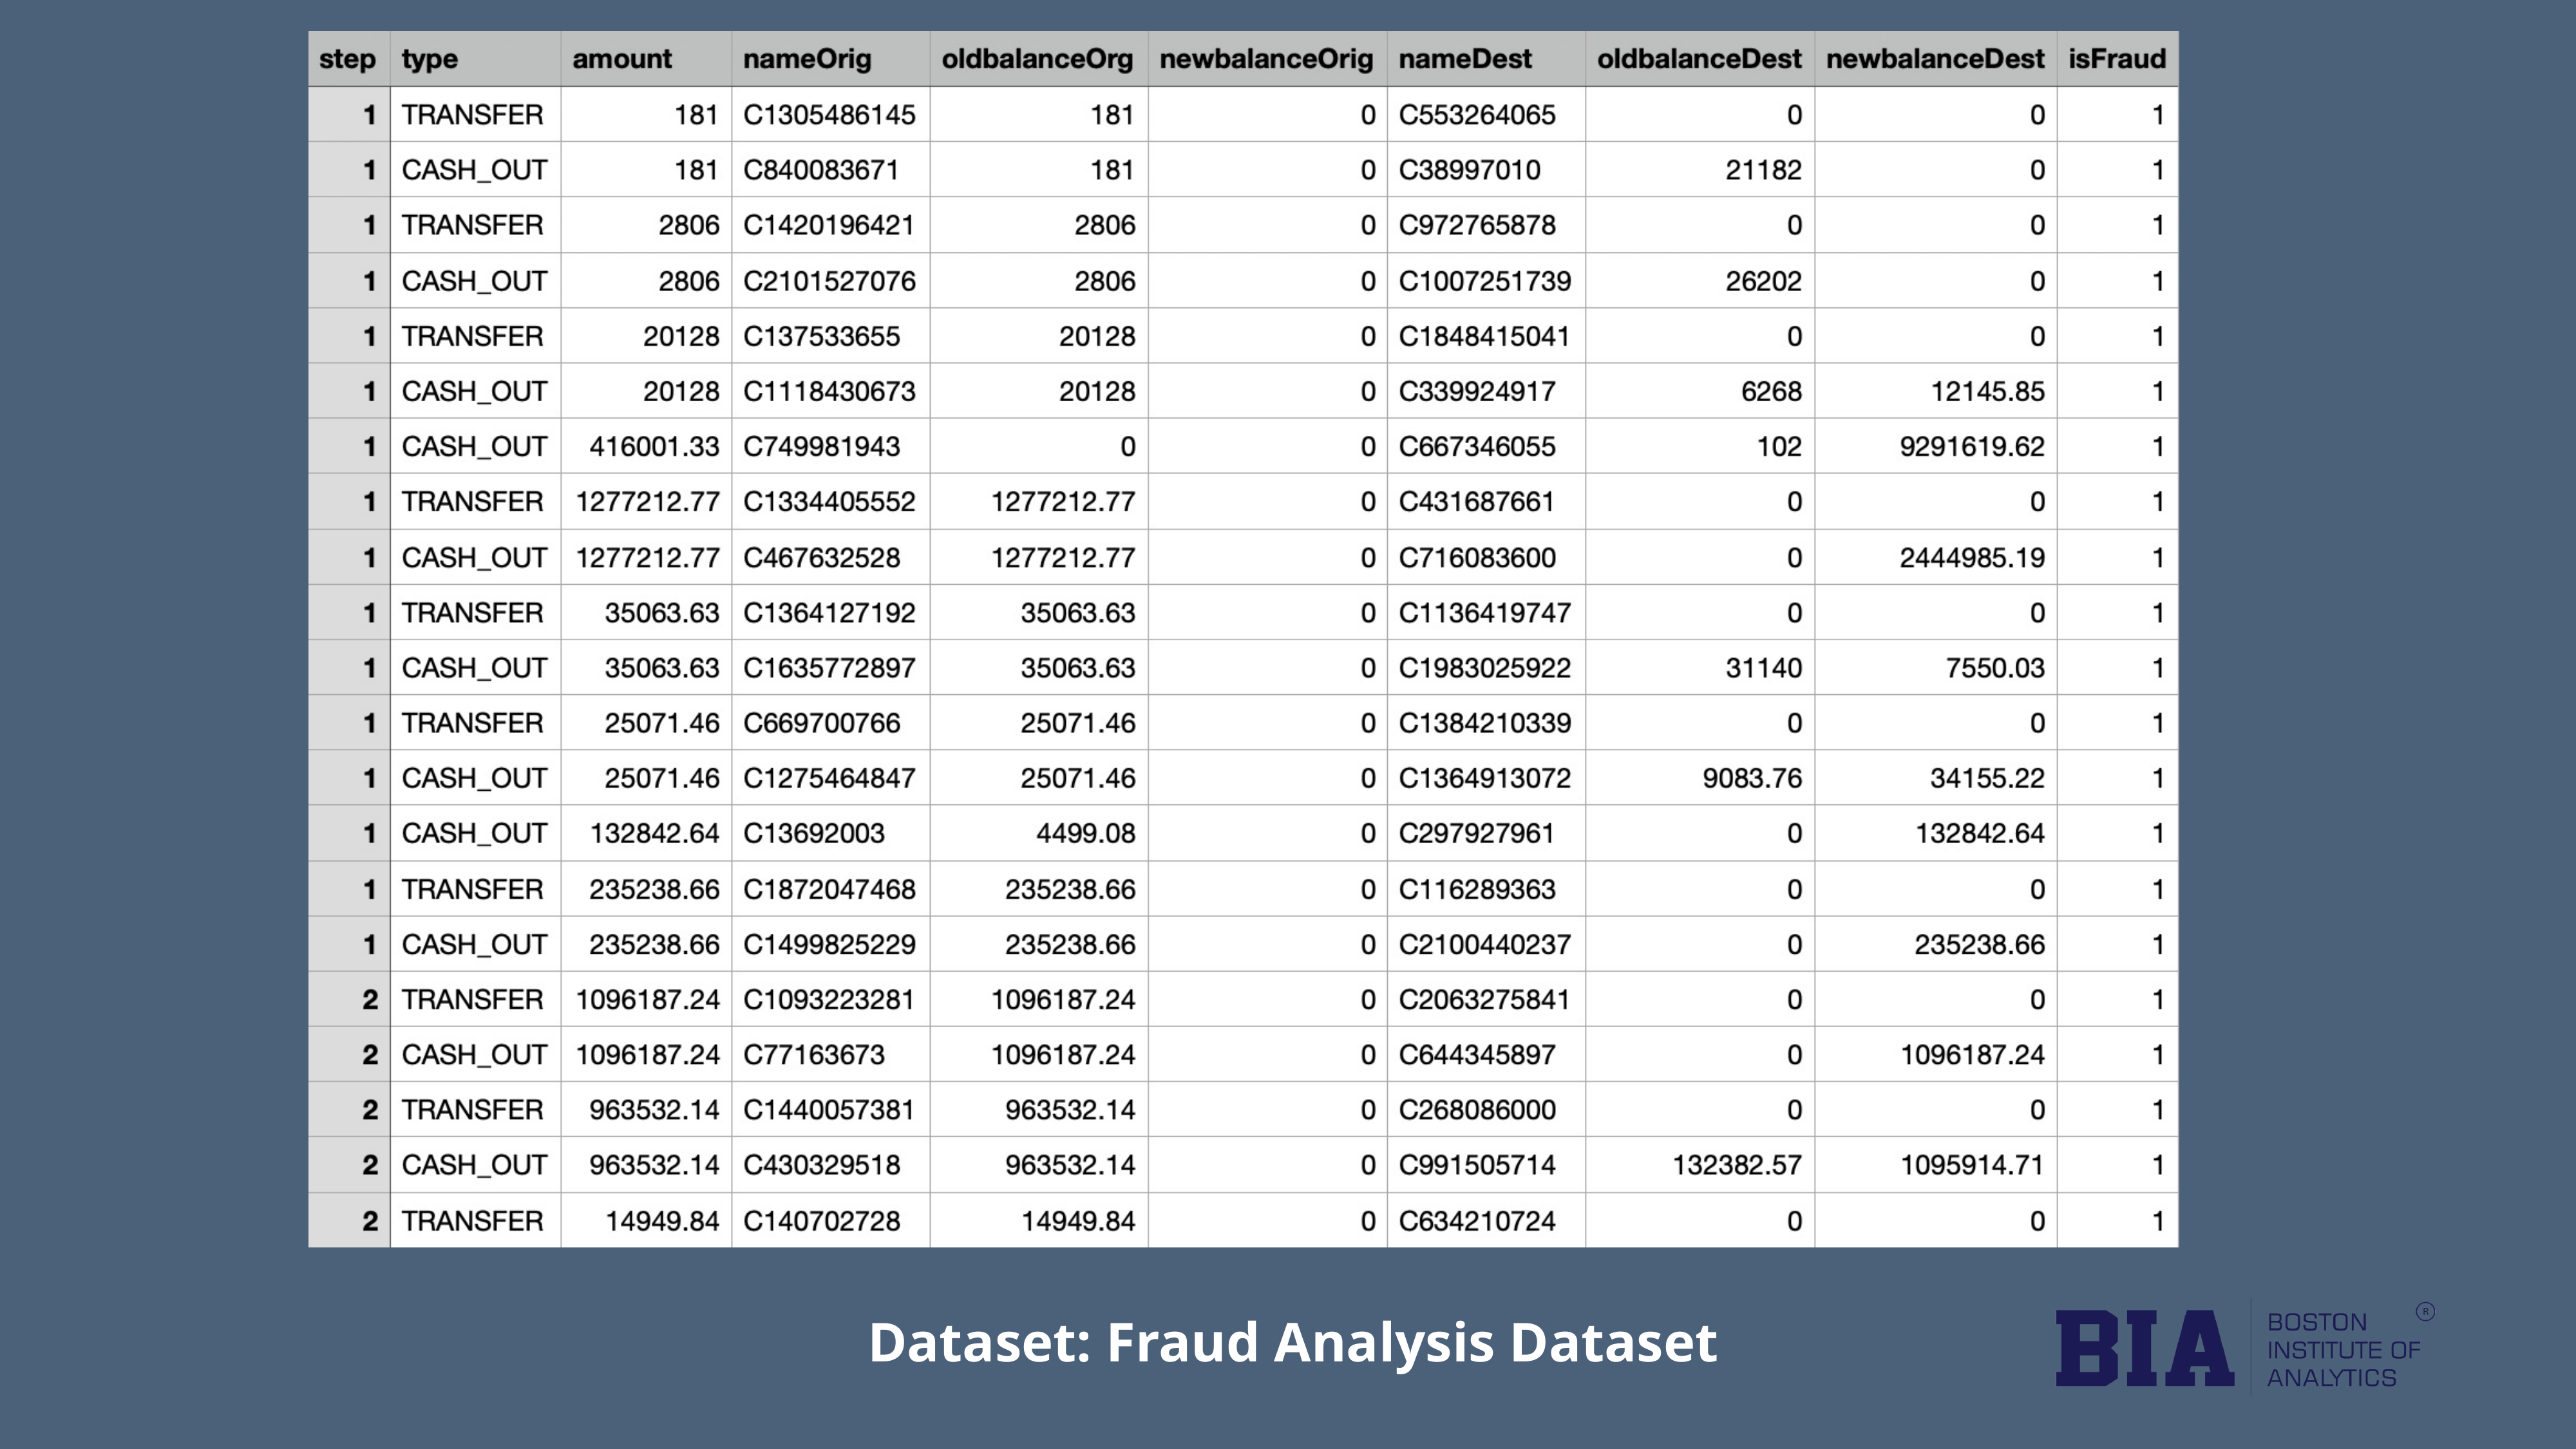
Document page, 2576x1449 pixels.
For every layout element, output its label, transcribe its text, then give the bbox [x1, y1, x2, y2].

picture [2043, 1293, 2447, 1399]
picture [308, 31, 2179, 1247]
text_box Dataset: Fraud Analysis Dataset [862, 1302, 2020, 1378]
